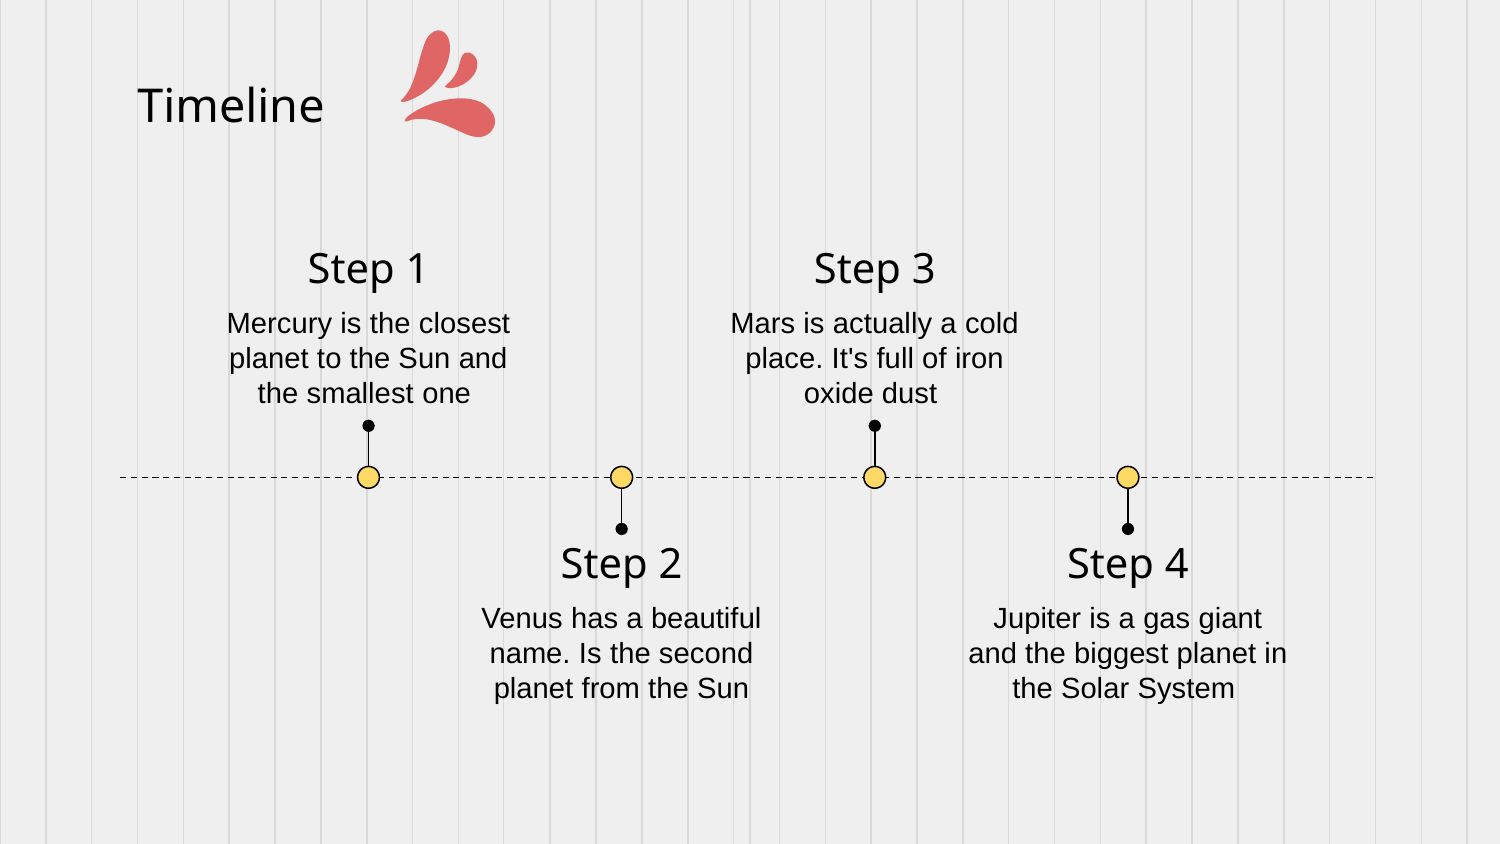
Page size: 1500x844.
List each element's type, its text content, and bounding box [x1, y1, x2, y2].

text_box Jupiter is a gas giant and the biggest planet in the Solar System [952, 602, 1303, 720]
text_box [1120, 485, 1136, 489]
text_box [613, 485, 630, 489]
text_box [357, 467, 380, 476]
text_box [866, 485, 883, 489]
text_box [1117, 466, 1139, 476]
text_box Venus has a beautiful name. Is the second planet from the Sun [446, 602, 797, 720]
text_box [401, 30, 451, 102]
text_box Step 4 [952, 521, 1303, 602]
text_box [444, 52, 478, 89]
text_box [610, 466, 633, 476]
text_box [404, 98, 496, 138]
text_box [864, 466, 886, 476]
text_box Mercury is the closest planet to the Sun and the smallest one [193, 307, 544, 425]
text_box Mars is actually a cold place. It's full of iron oxide dust [699, 307, 1050, 425]
title Timeline [122, 56, 1383, 151]
text_box [360, 485, 377, 489]
text_box Step 2 [446, 521, 797, 602]
text_box Step 3 [699, 226, 1050, 307]
text_box Step 1 [193, 226, 544, 307]
